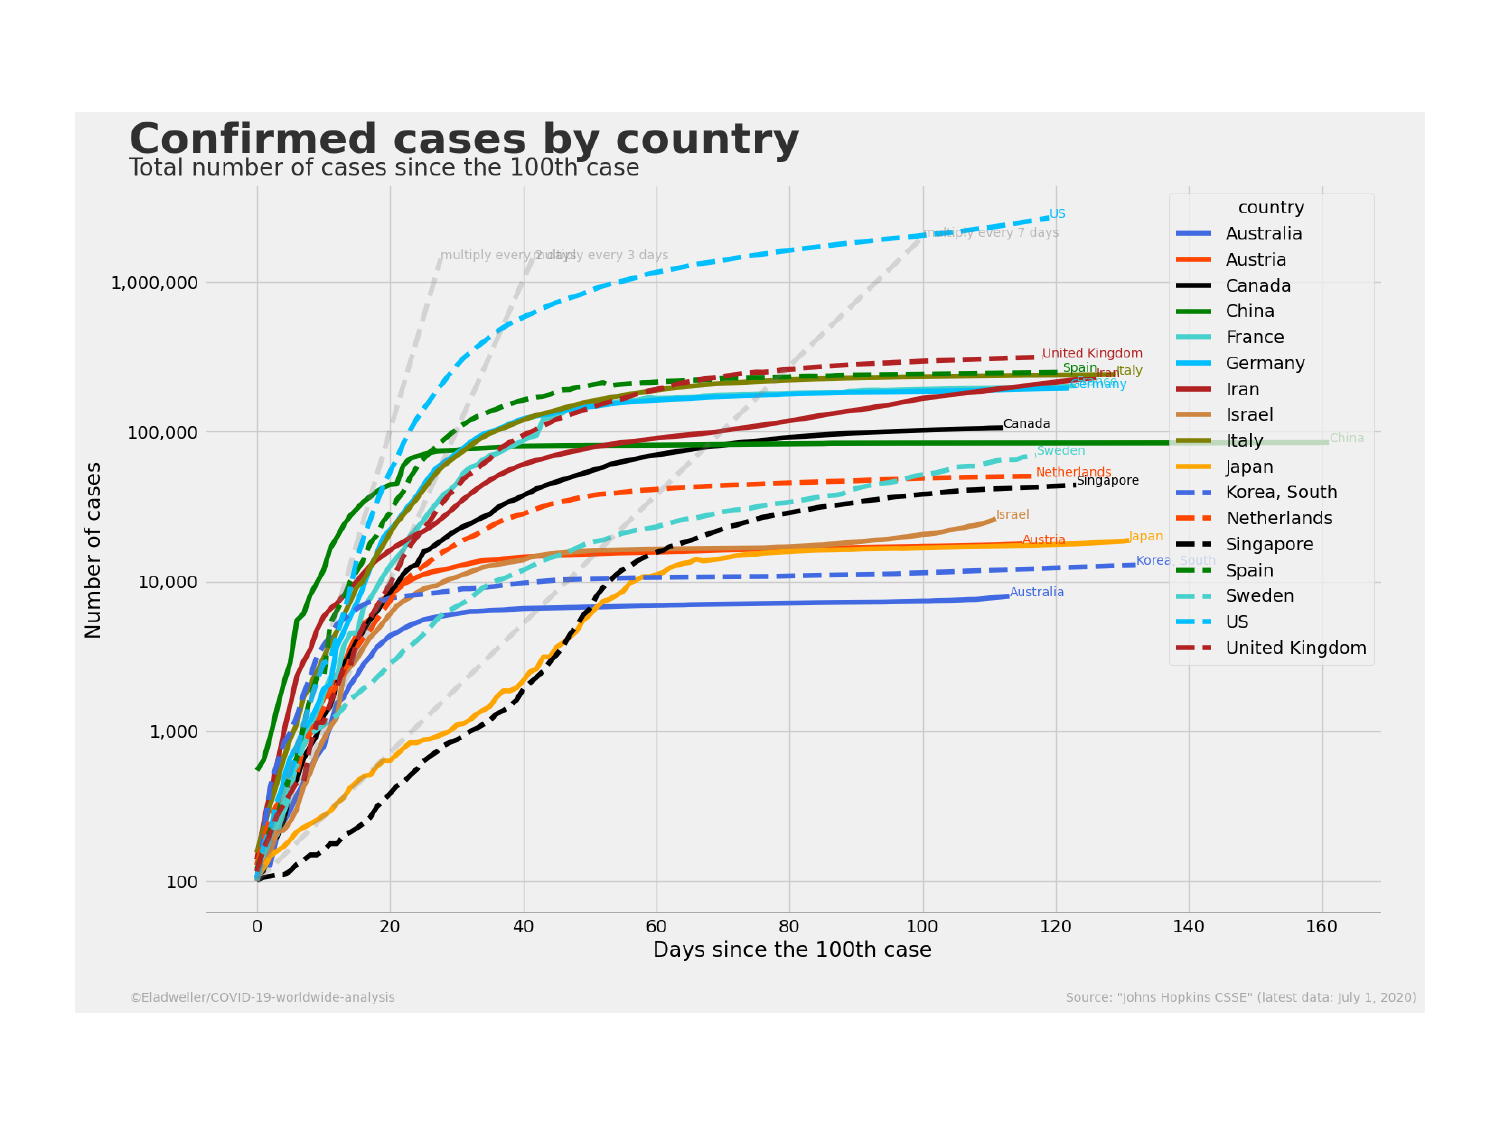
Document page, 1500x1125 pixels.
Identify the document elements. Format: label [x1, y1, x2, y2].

picture [74, 112, 1426, 1013]
